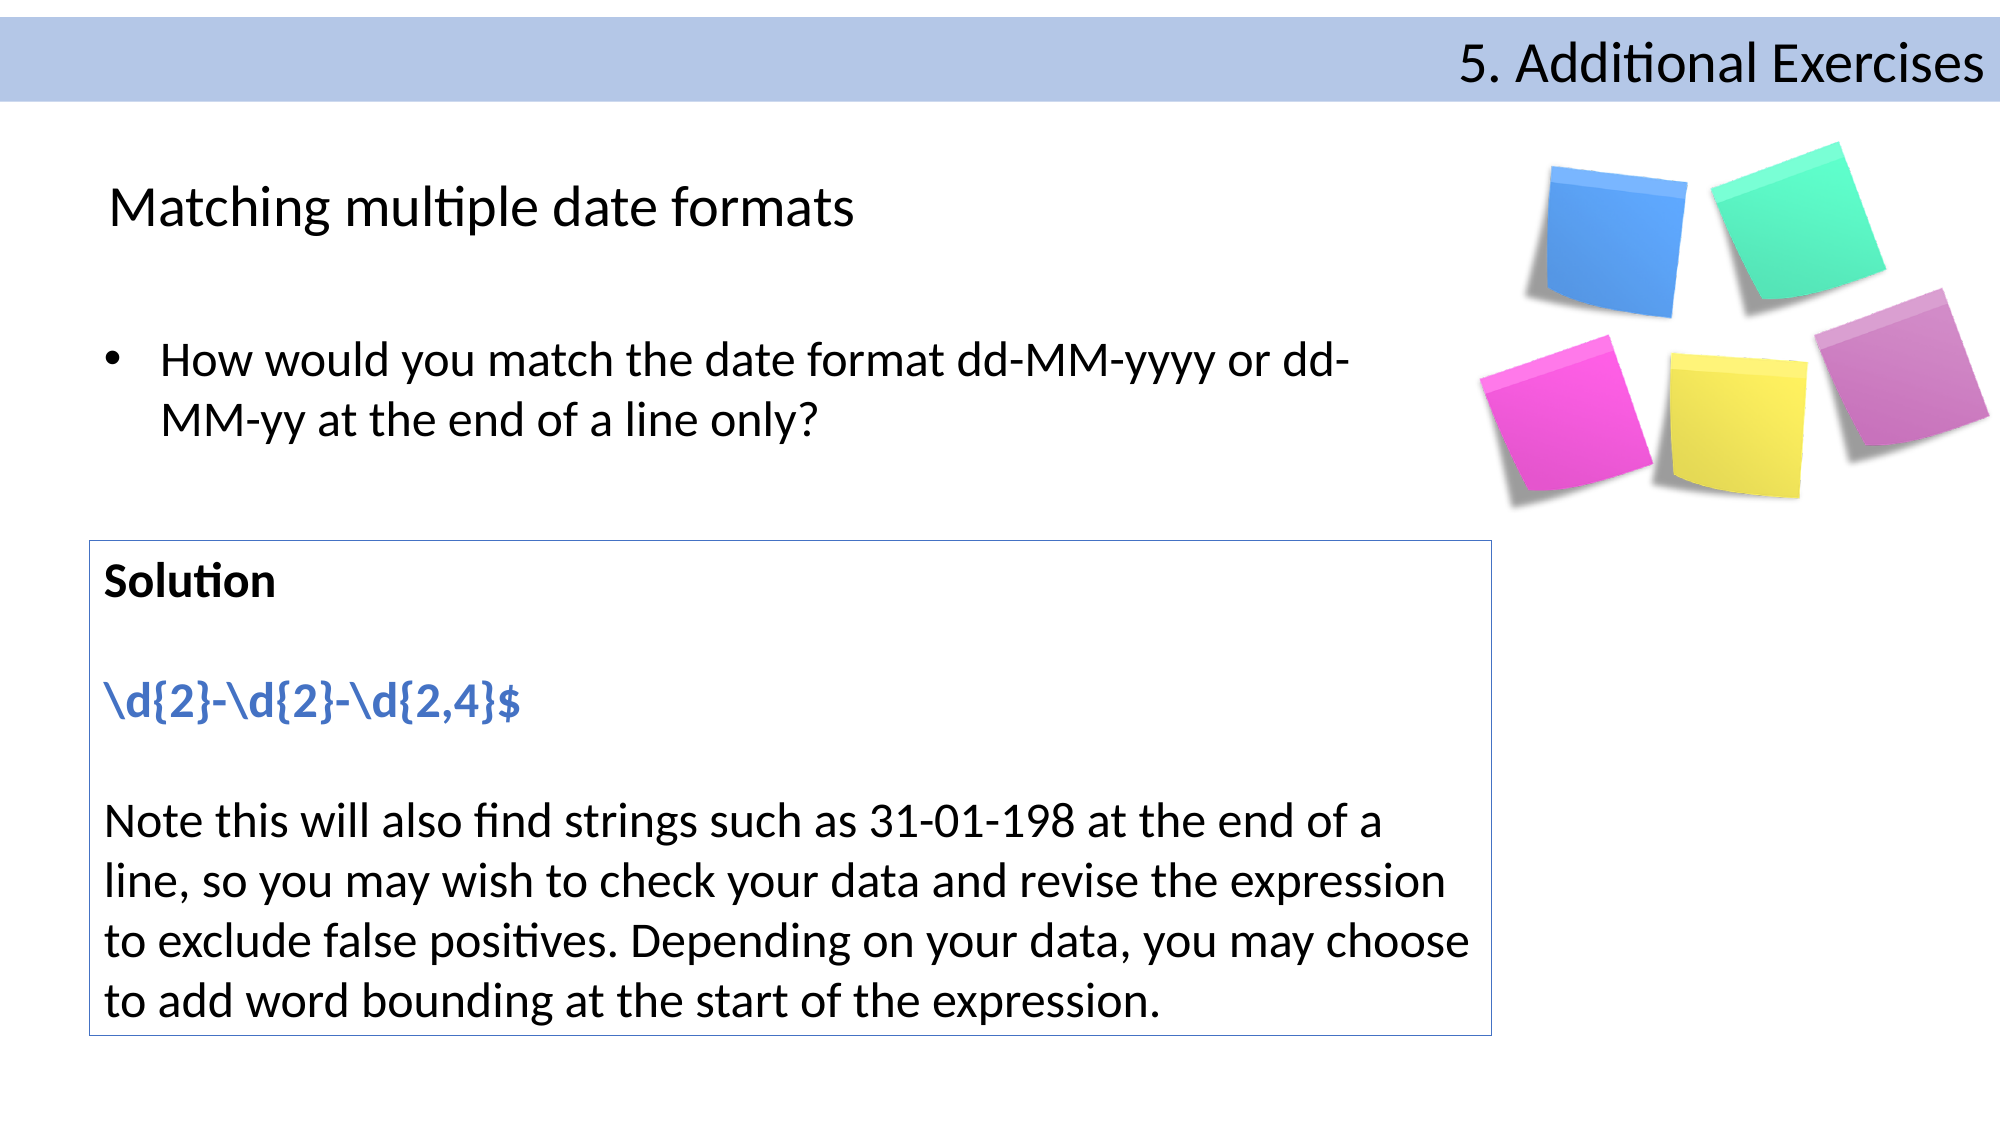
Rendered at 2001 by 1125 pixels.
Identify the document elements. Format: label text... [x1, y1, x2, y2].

text_box 5. Additional Exercises [0, 17, 2000, 102]
text_box How would you match the date format dd-MM-yyyy or dd-MM-yy at the end of a line only? [89, 259, 1414, 455]
text_box Matching multiple date formats [94, 160, 871, 245]
text_box Solution \d{2}-\d{2}-\d{2,4}$ Note this will also find strings such as 31-01-198 at the end of a line, so you may wish to check your data and revise the expression to exclude false positives. Depending on your data, you may choose to add word bounding at the start of the expression. [89, 540, 1492, 1036]
picture [1467, 133, 2000, 541]
